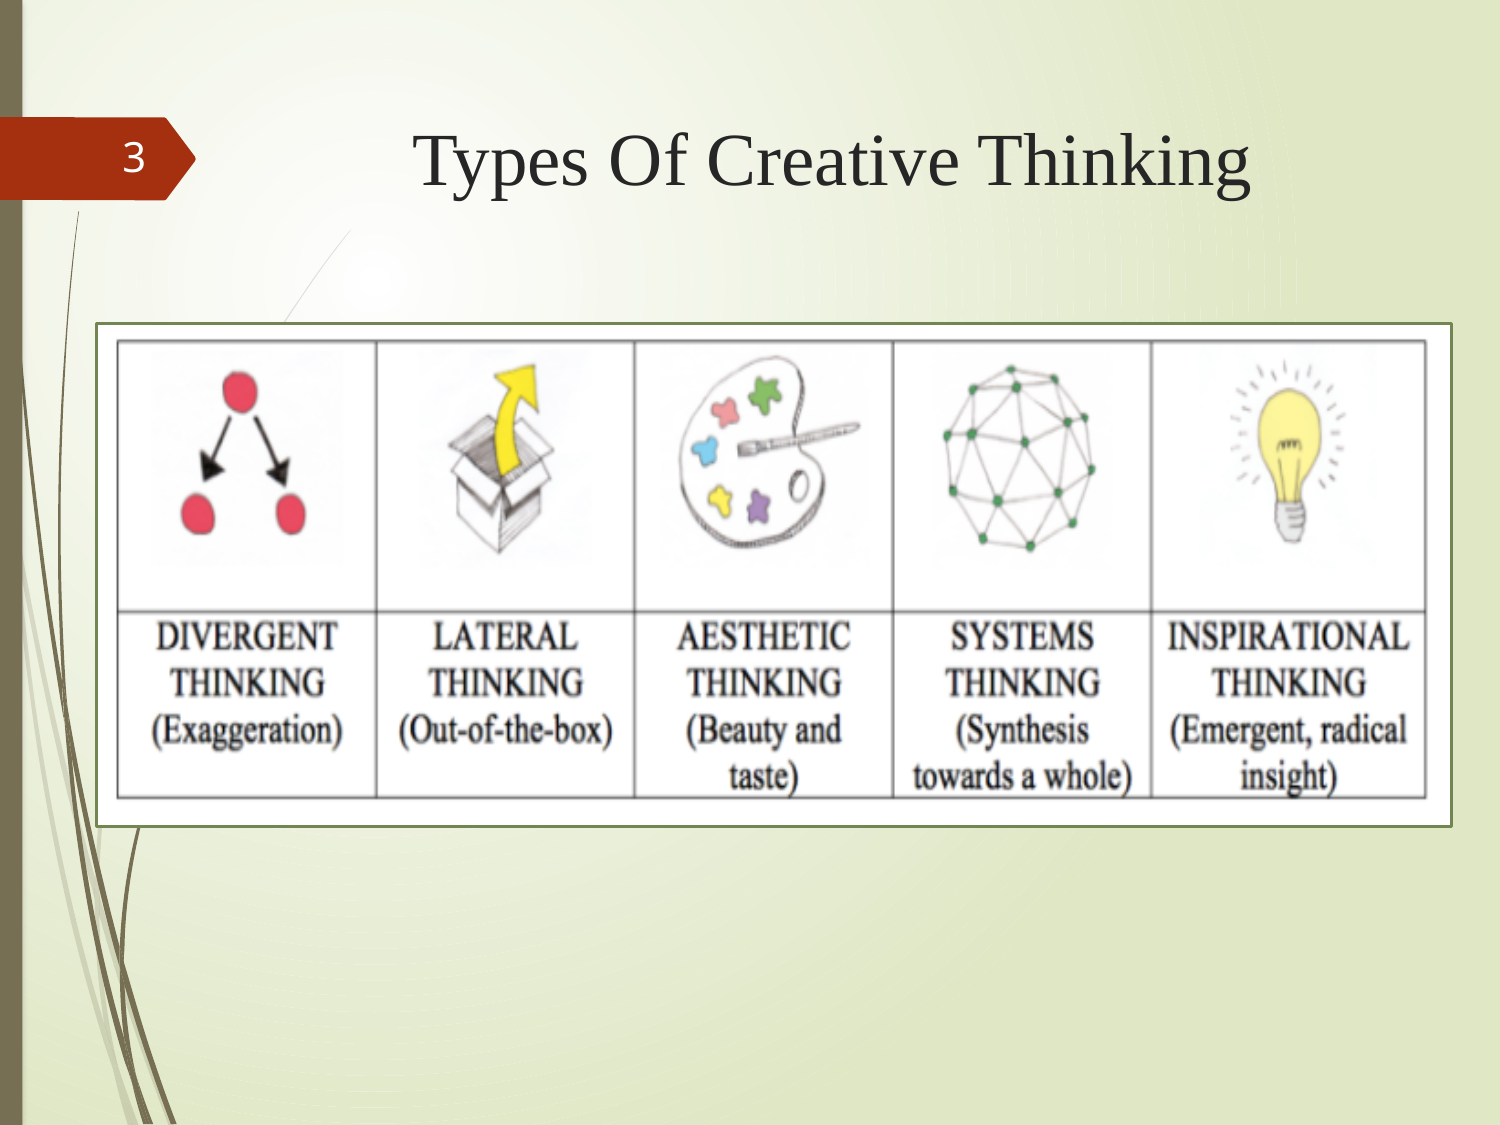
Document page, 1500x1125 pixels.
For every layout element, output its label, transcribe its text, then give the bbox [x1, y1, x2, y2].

title Types Of Creative Thinking [249, 102, 1416, 313]
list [97, 324, 1451, 826]
slide_number 3 [65, 129, 162, 190]
